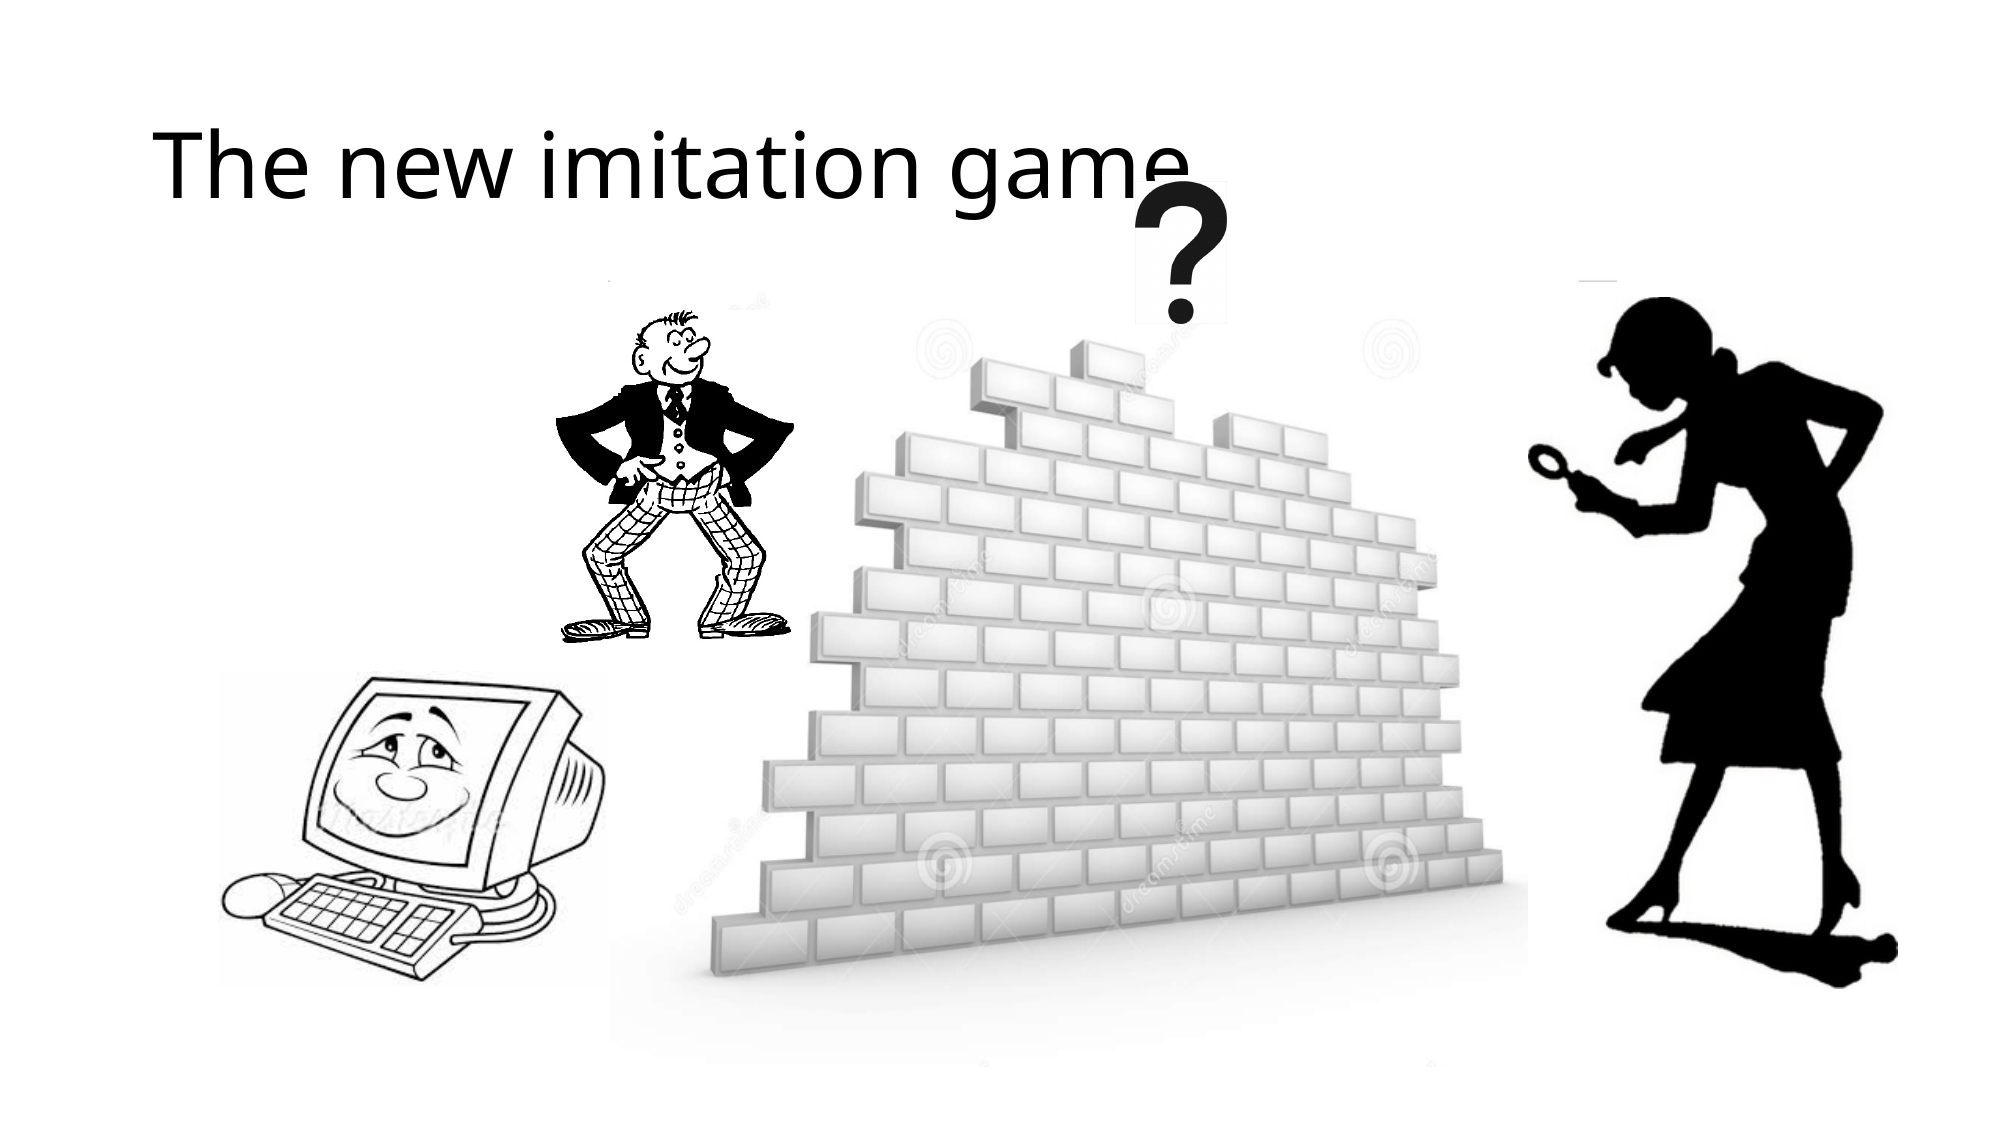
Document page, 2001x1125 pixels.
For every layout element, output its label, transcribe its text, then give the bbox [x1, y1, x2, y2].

title The new imitation game [137, 59, 1863, 278]
picture [218, 181, 1898, 1067]
